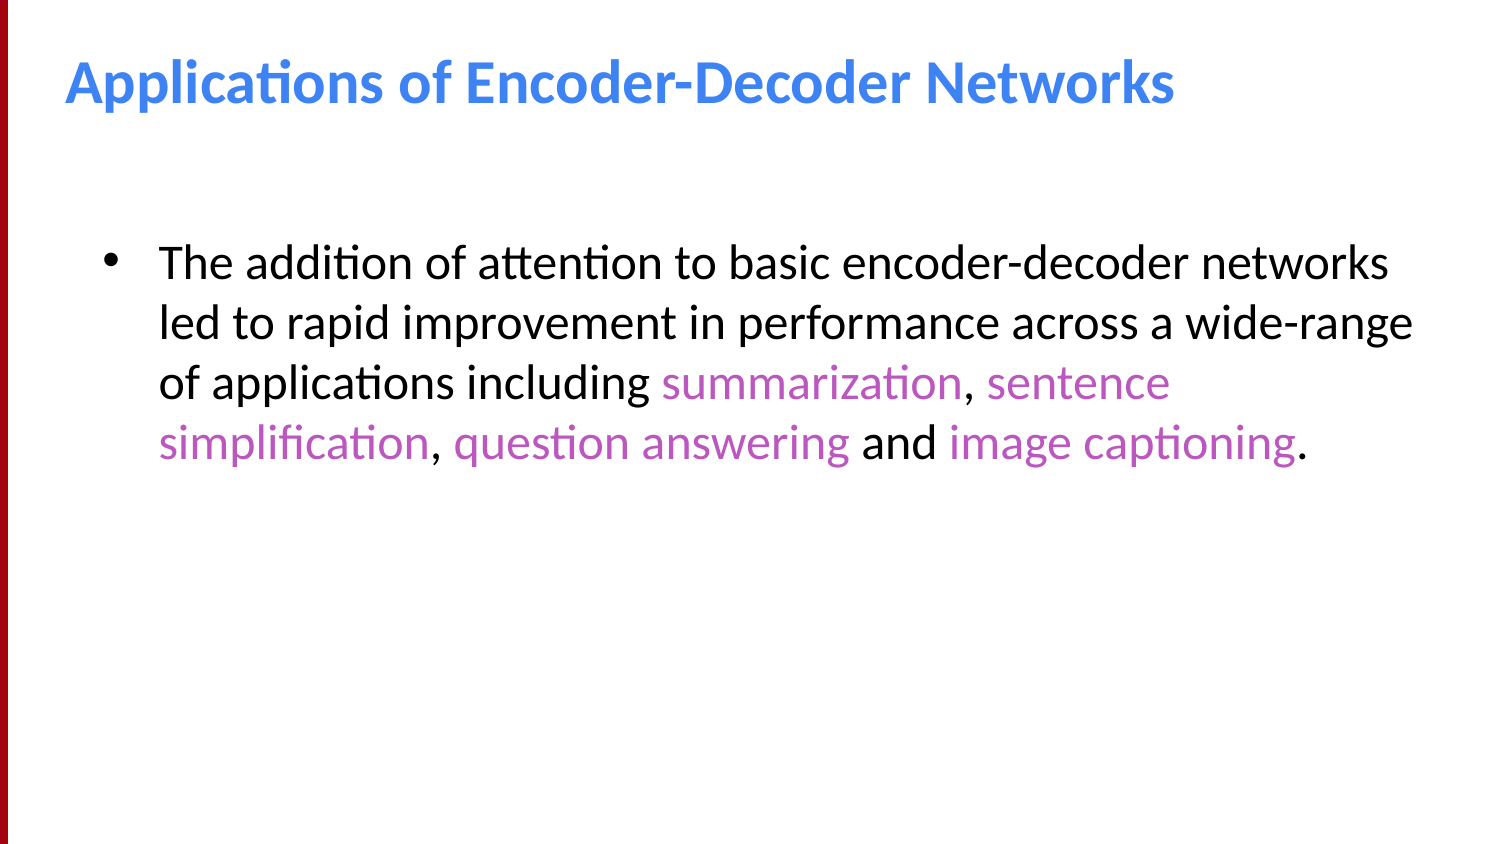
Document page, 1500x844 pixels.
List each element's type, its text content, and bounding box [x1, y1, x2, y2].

text_box The addition of attention to basic encoder-decoder networks led to rapid improvement in performance across a wide-range of applications including summarization, sentence simpliﬁcation, question answering and image captioning. [87, 221, 1438, 477]
title Applications of Encoder-Decoder Networks [50, 1, 1438, 124]
